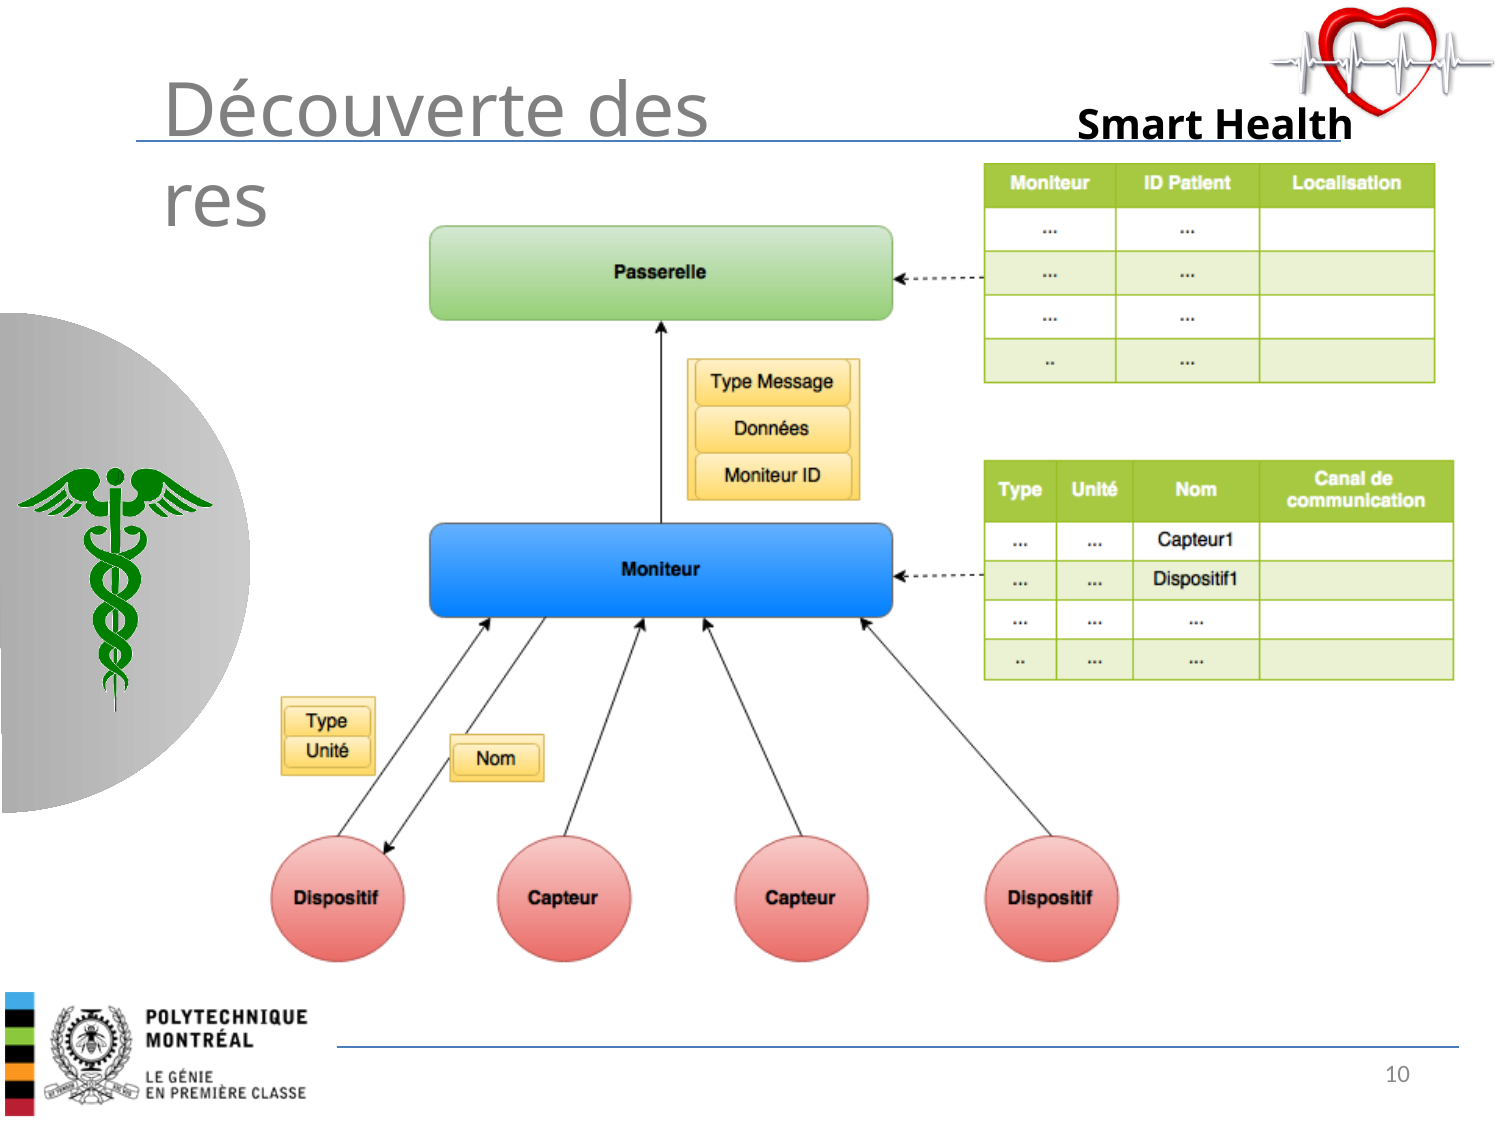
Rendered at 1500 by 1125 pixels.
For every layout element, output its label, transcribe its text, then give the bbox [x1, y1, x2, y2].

picture [17, 467, 214, 712]
picture [5, 992, 326, 1118]
text_box Découverte des ressources [147, 54, 1022, 140]
slide_number 10 [1074, 1042, 1425, 1046]
slide_number 10 [1074, 1056, 1425, 1103]
picture [1269, 2, 1495, 123]
text_box Découverte des ressources [147, 149, 1022, 250]
text_box [0, 310, 253, 815]
picture [269, 163, 1457, 965]
text_box Smart Health [880, 90, 1500, 155]
